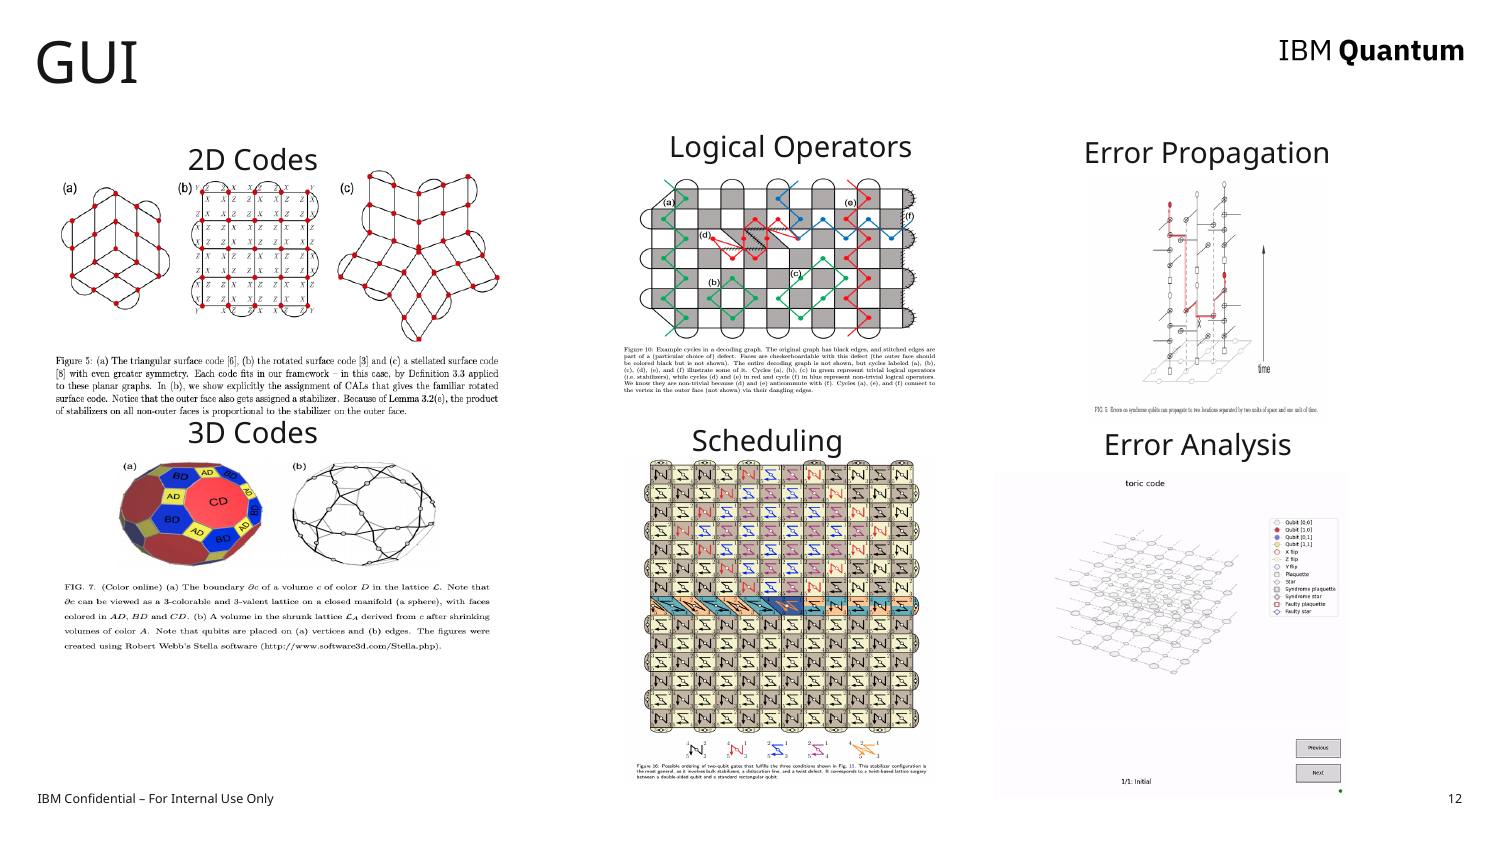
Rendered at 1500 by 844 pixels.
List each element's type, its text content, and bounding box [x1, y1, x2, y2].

footer IBM Confidential – For Internal Use Only [37, 785, 713, 813]
text_box Scheduling [691, 419, 844, 454]
text_box Logical Operators [669, 124, 913, 164]
text_box 2D Codes [187, 137, 319, 163]
picture [1086, 175, 1328, 423]
slide_number 12 [1162, 785, 1463, 813]
title GUI [34, 33, 1091, 165]
picture [47, 455, 507, 665]
picture [47, 164, 507, 439]
picture [994, 471, 1350, 800]
picture [626, 456, 934, 786]
text_box Error Propagation [1083, 130, 1331, 169]
picture [611, 169, 949, 403]
text_box Error Analysis [1104, 430, 1293, 462]
